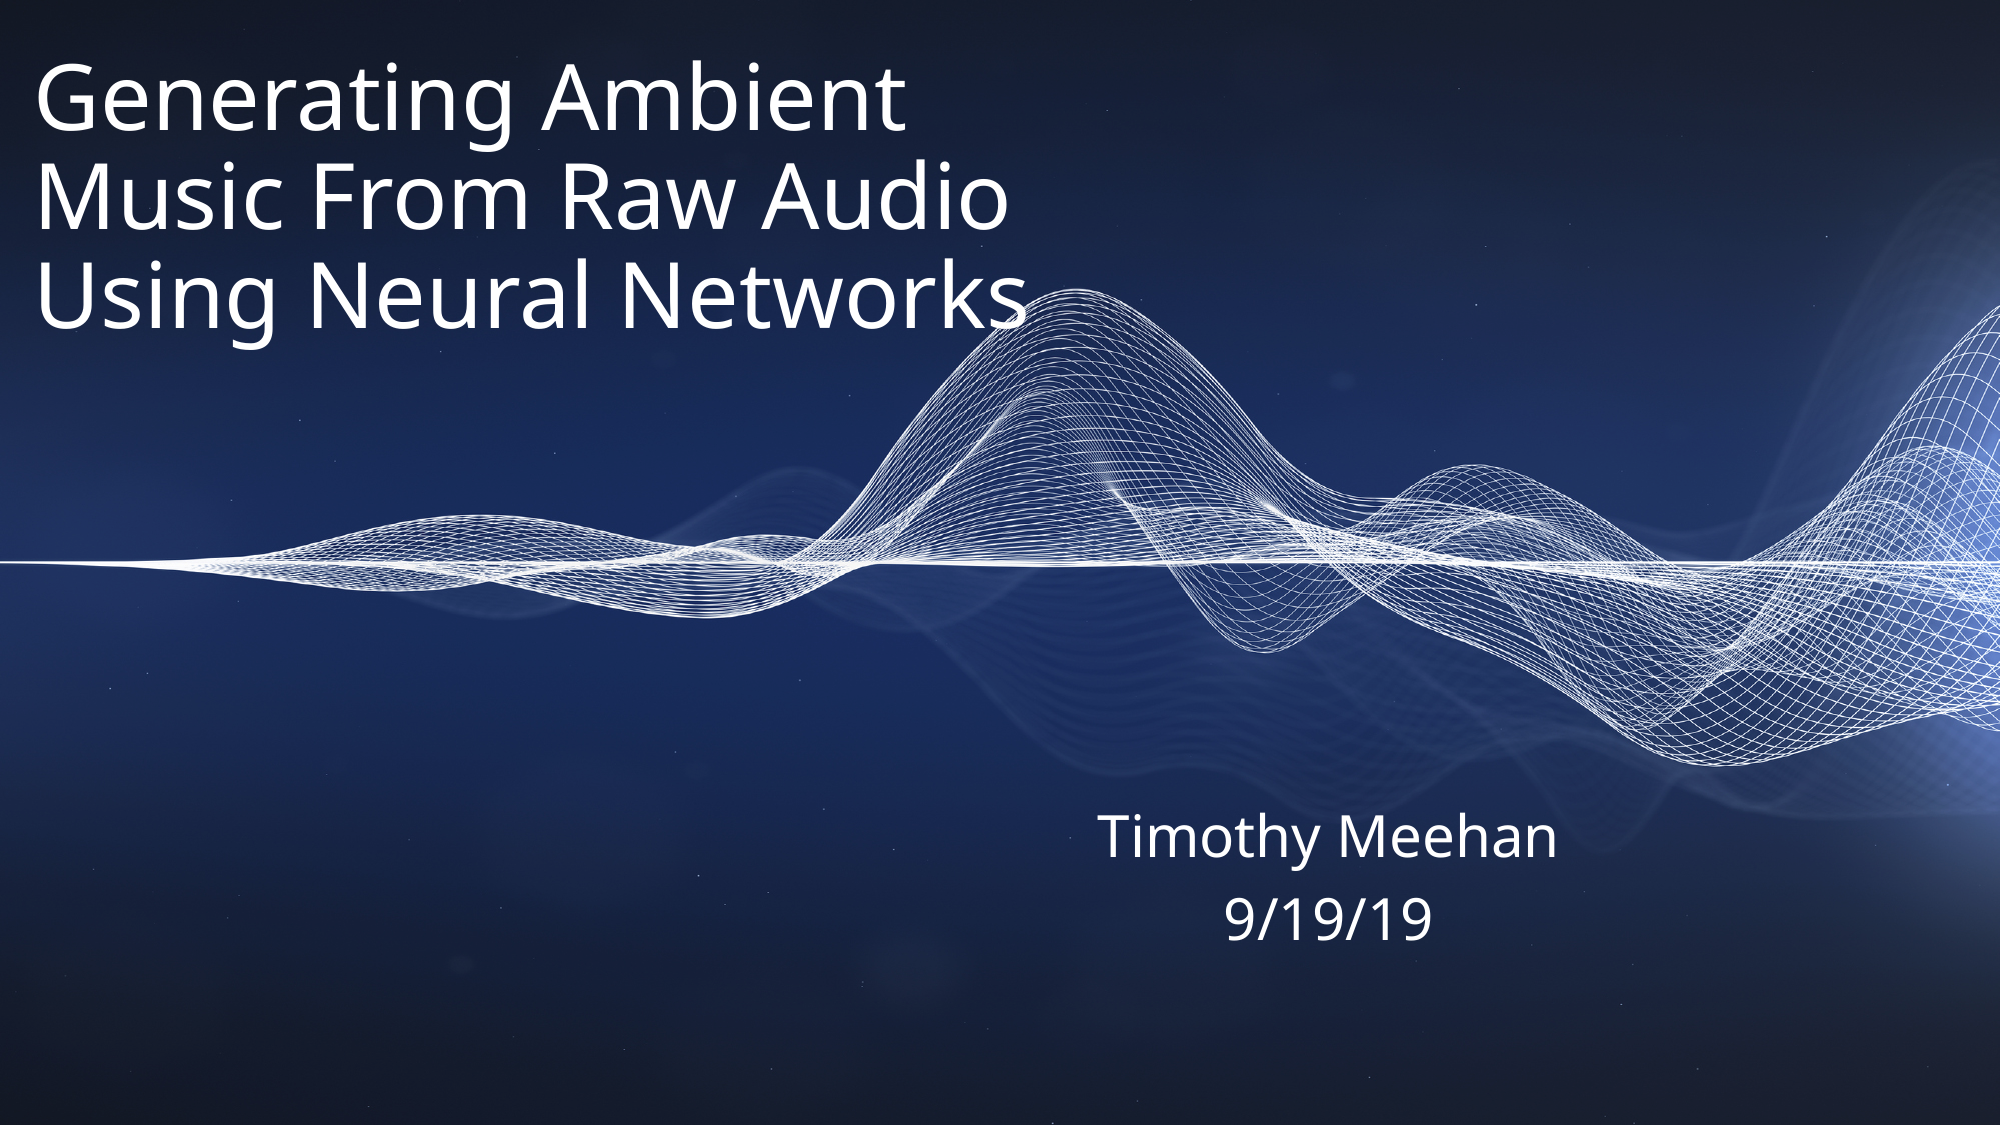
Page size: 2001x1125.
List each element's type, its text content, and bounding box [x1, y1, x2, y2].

subtitle Timothy Meehan 9/19/19 [578, 799, 2000, 1072]
title Generating Ambient Music From Raw Audio Using Neural Networks [18, 0, 1191, 357]
picture [0, 0, 2000, 1125]
